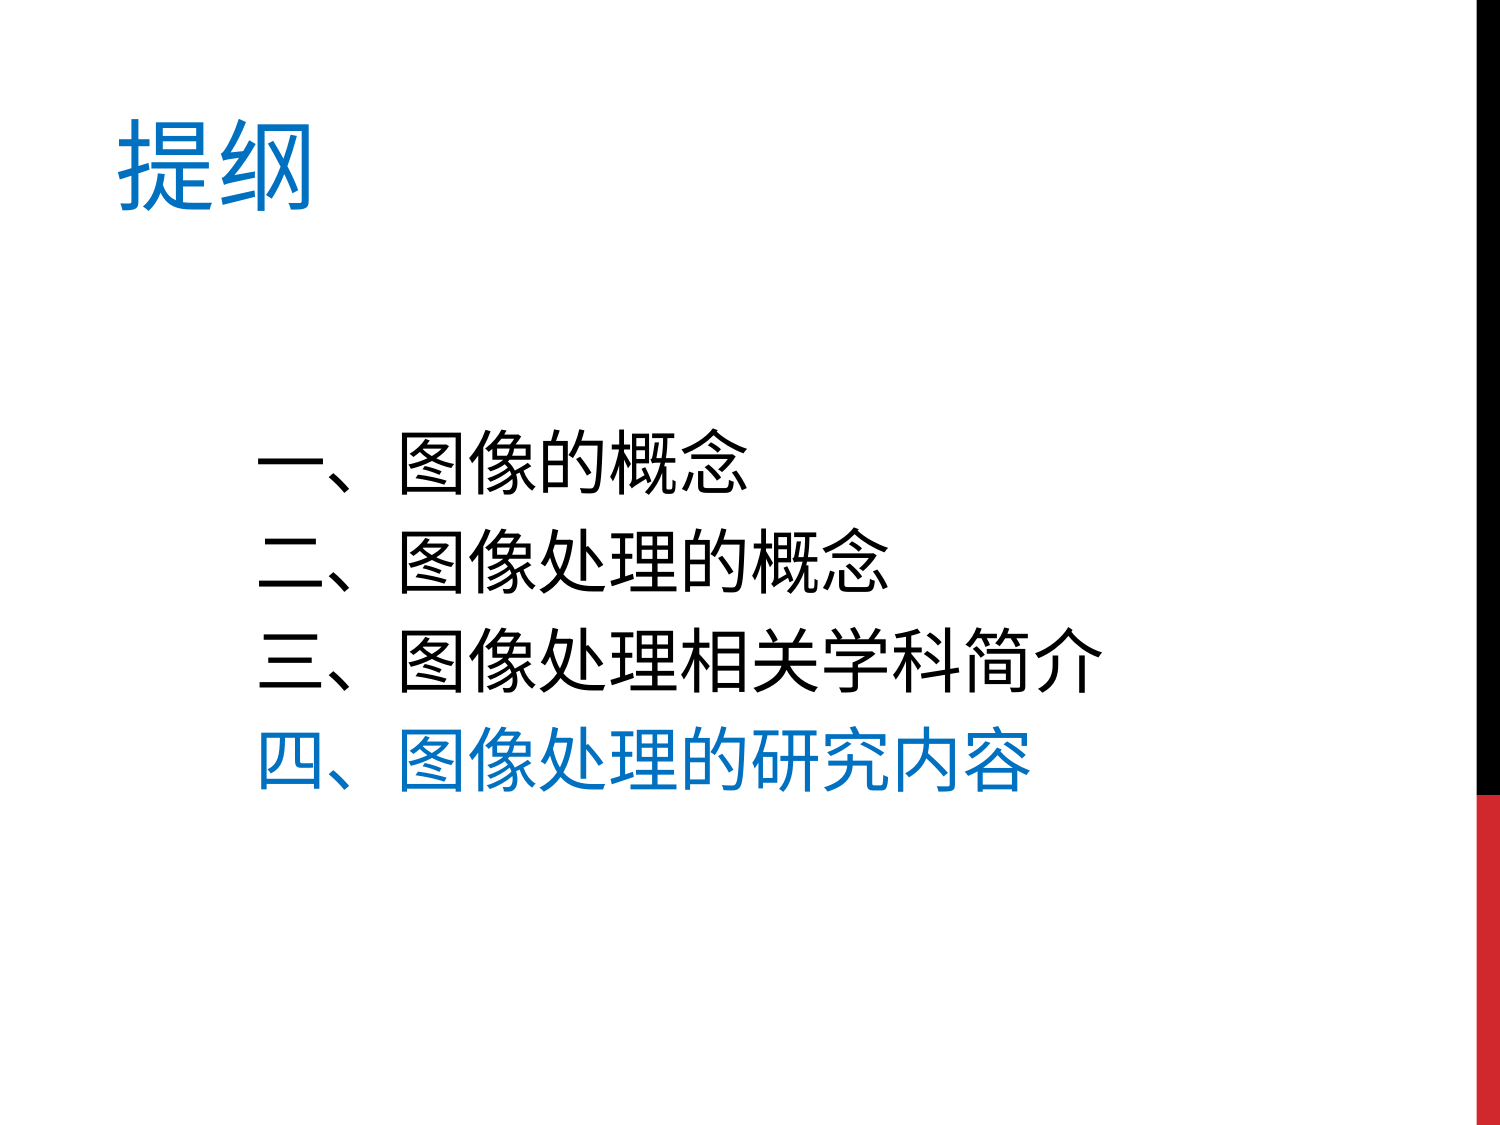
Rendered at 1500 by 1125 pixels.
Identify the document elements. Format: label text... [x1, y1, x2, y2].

text_box 一、图像的概念 二、图像处理的概念 三、图像处理相关学科简介 四、图像处理的研究内容 [240, 311, 1284, 750]
text_box 提纲 [100, 95, 1500, 271]
